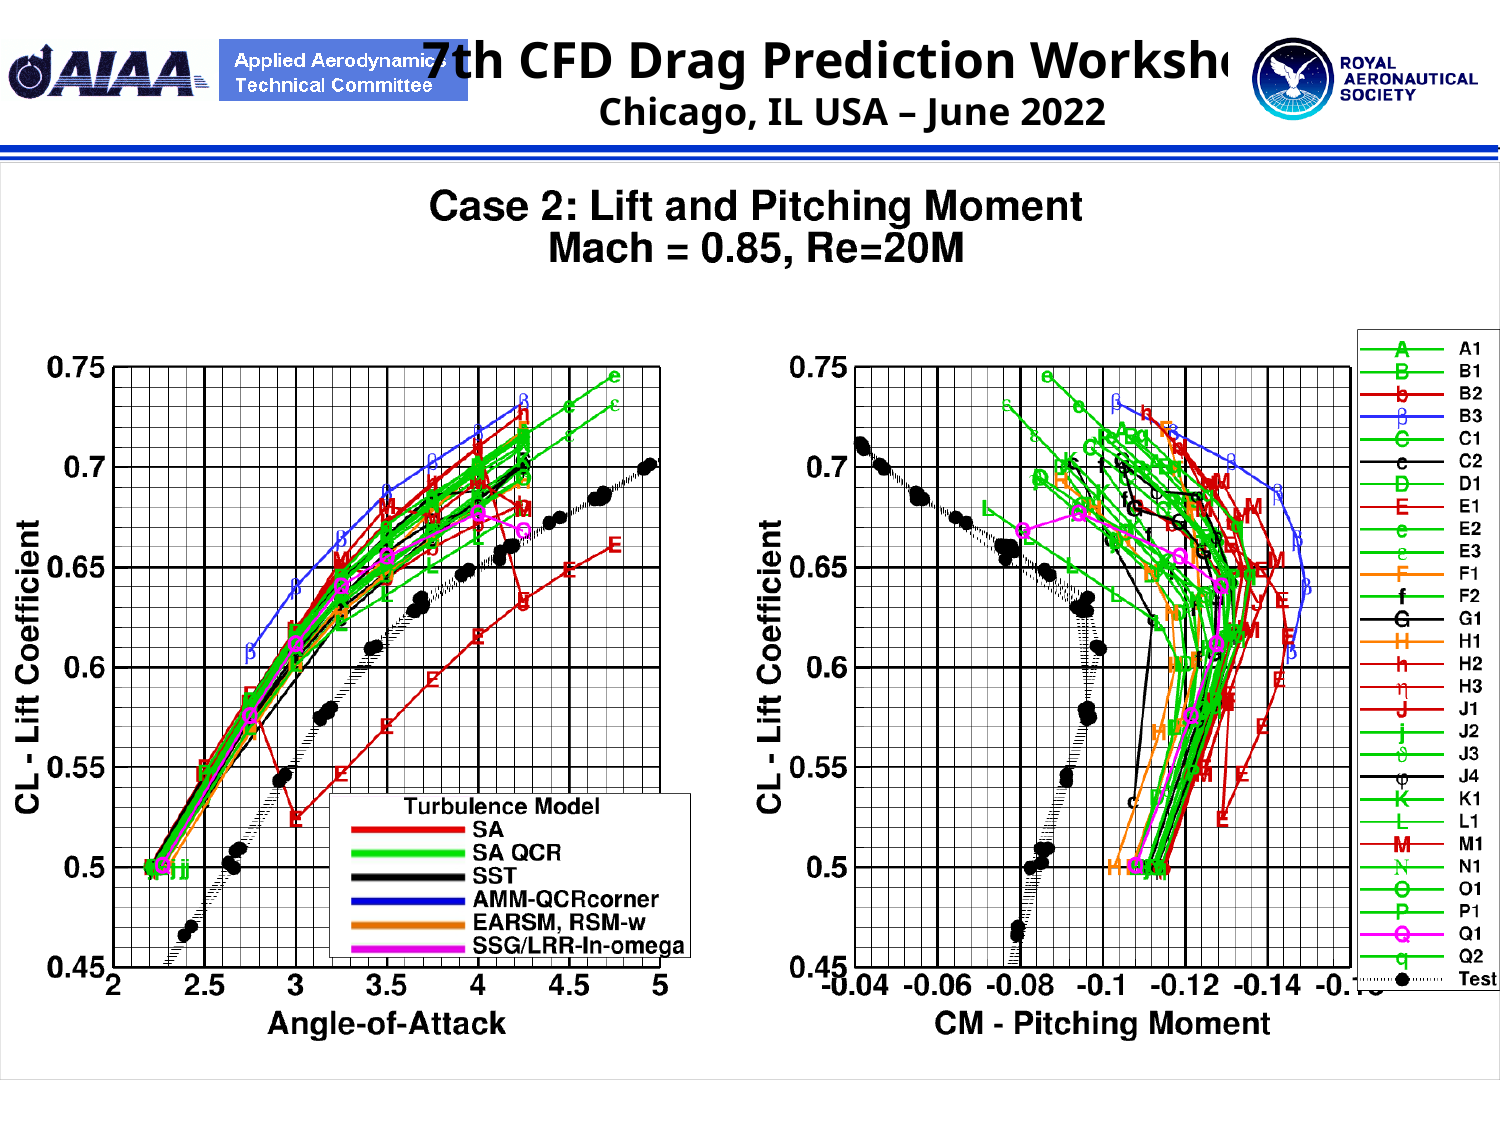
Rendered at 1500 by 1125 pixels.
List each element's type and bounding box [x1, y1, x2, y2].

picture [463, 56, 468, 73]
picture [1, 39, 468, 101]
picture [1228, 13, 1500, 144]
picture [0, 162, 1500, 1080]
